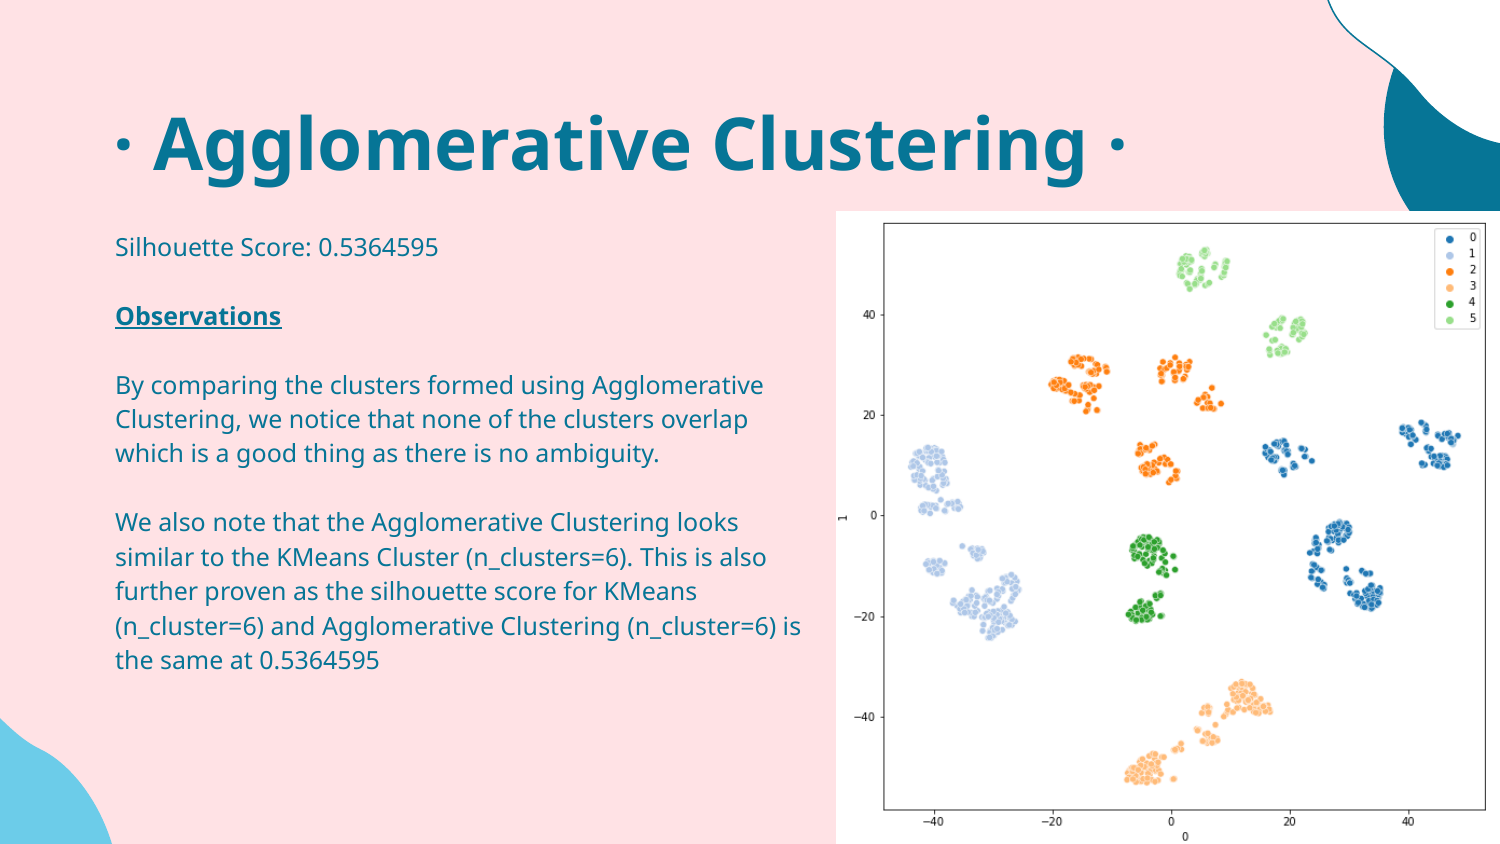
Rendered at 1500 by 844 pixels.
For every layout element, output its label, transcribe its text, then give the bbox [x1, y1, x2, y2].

picture [836, 211, 1500, 844]
title · Agglomerative Clustering · [98, 82, 1401, 177]
list Silhouette Score: 0.5364595 Observations By comparing the clusters formed using Agglomerative Clustering, we notice that none of the clusters overlap which is a good thing as there is no ambiguity. We also note that the Agglomerative Clustering looks similar to the KMeans Cluster (n_clusters=6). This is also further proven as the silhouette score for KMeans (n_cluster=6) and Agglomerative Clustering (n_cluster=6) is the same at 0.5364595 [100, 211, 835, 776]
